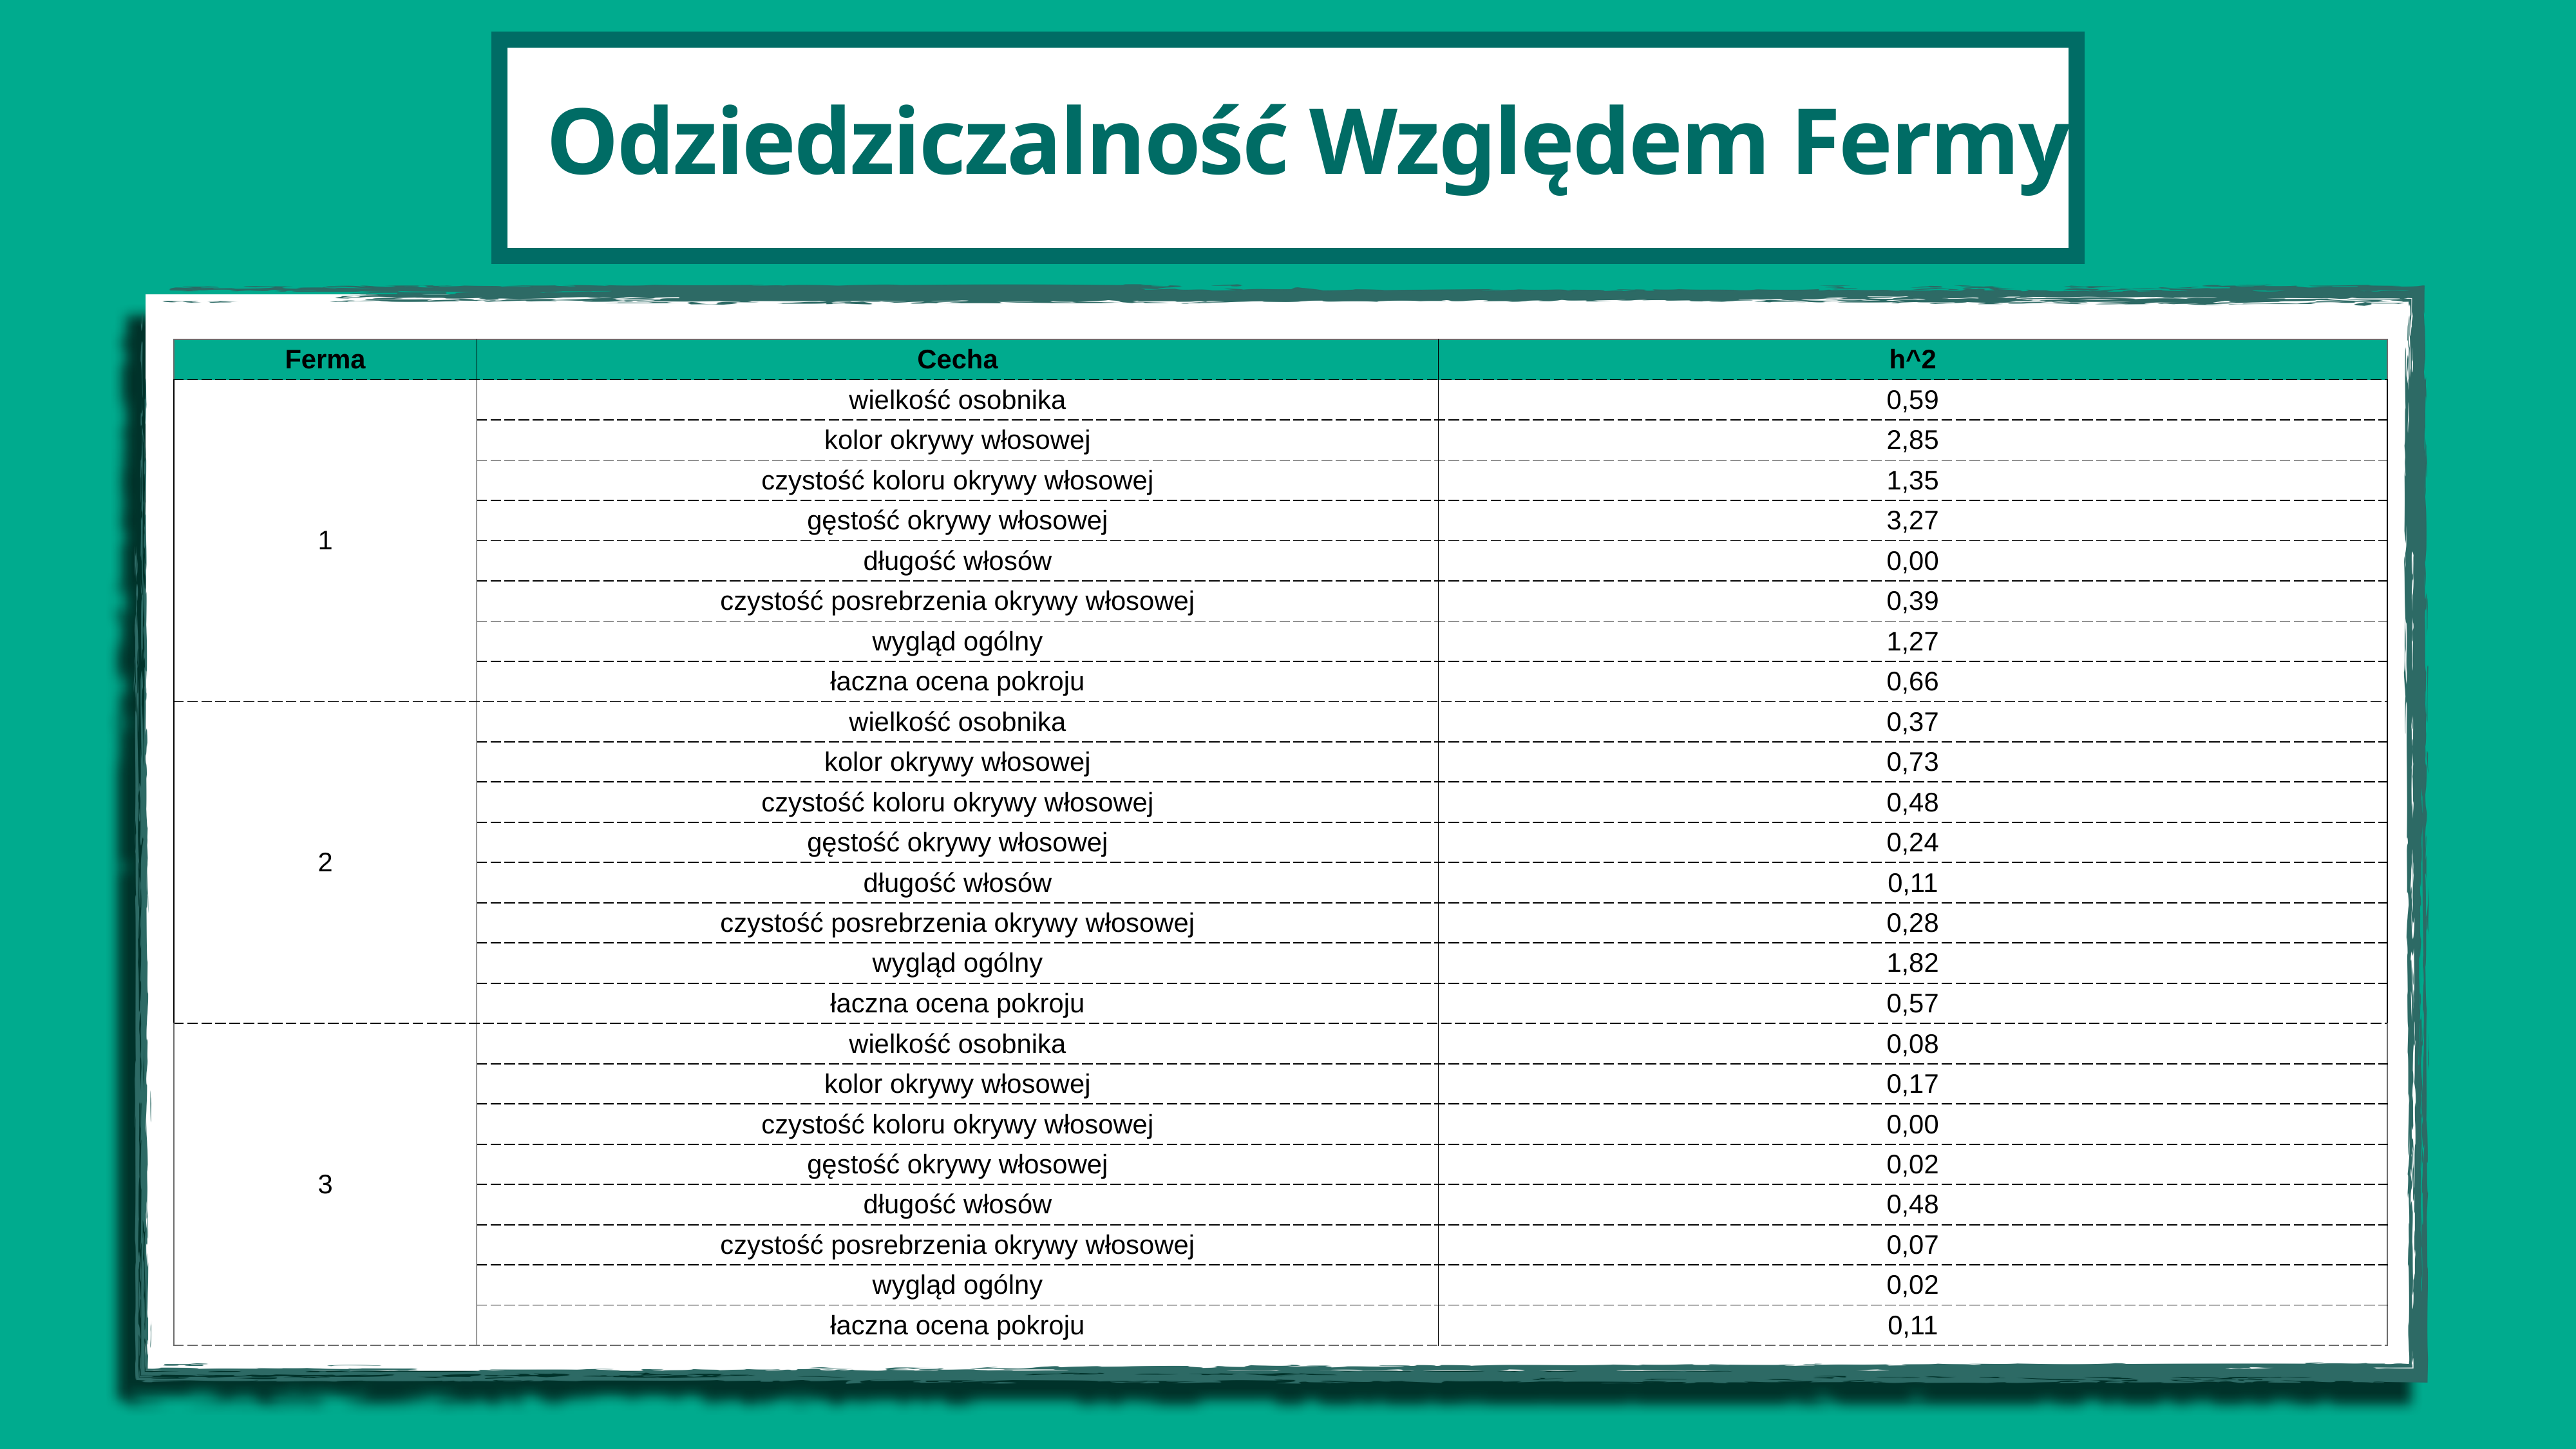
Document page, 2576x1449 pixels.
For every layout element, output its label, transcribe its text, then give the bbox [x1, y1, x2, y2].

title Odziedziczalność Względem Fermy [498, 39, 2078, 257]
picture [131, 279, 2430, 1386]
